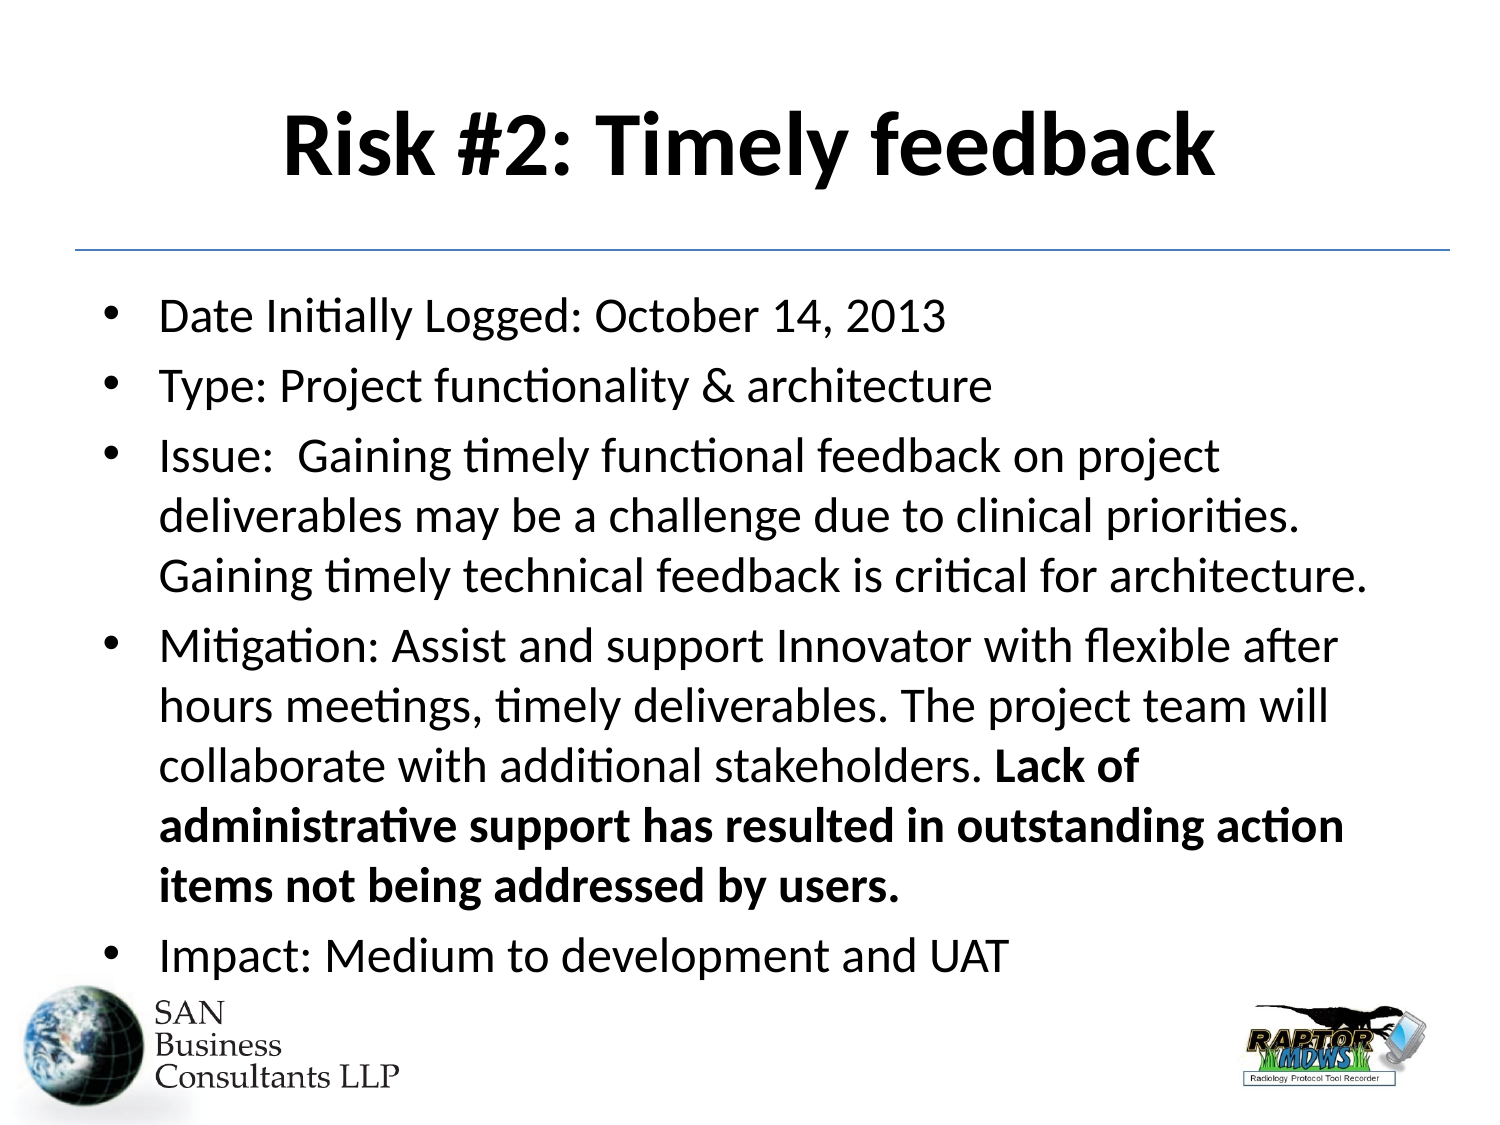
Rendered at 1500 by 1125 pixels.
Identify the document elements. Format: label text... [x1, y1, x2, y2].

list Date Initially Logged: October 14, 2013 Type: Project functionality & architecture Issue: Gaining timely functional feedback on project deliverables may be a challenge due to clinical priorities. Gaining timely technical feedback is critical for architecture. Mitigation: Assist and support Innovator with flexible after hours meetings, timely deliverables. The project team will collaborate with additional stakeholders. Lack of administrative support has resulted in outstanding action items not being addressed by users. Impact: Medium to development and UAT [87, 275, 1438, 968]
title Risk #2: Timely feedback [75, 45, 1425, 233]
picture [0, 974, 425, 1125]
picture [1162, 967, 1500, 1125]
